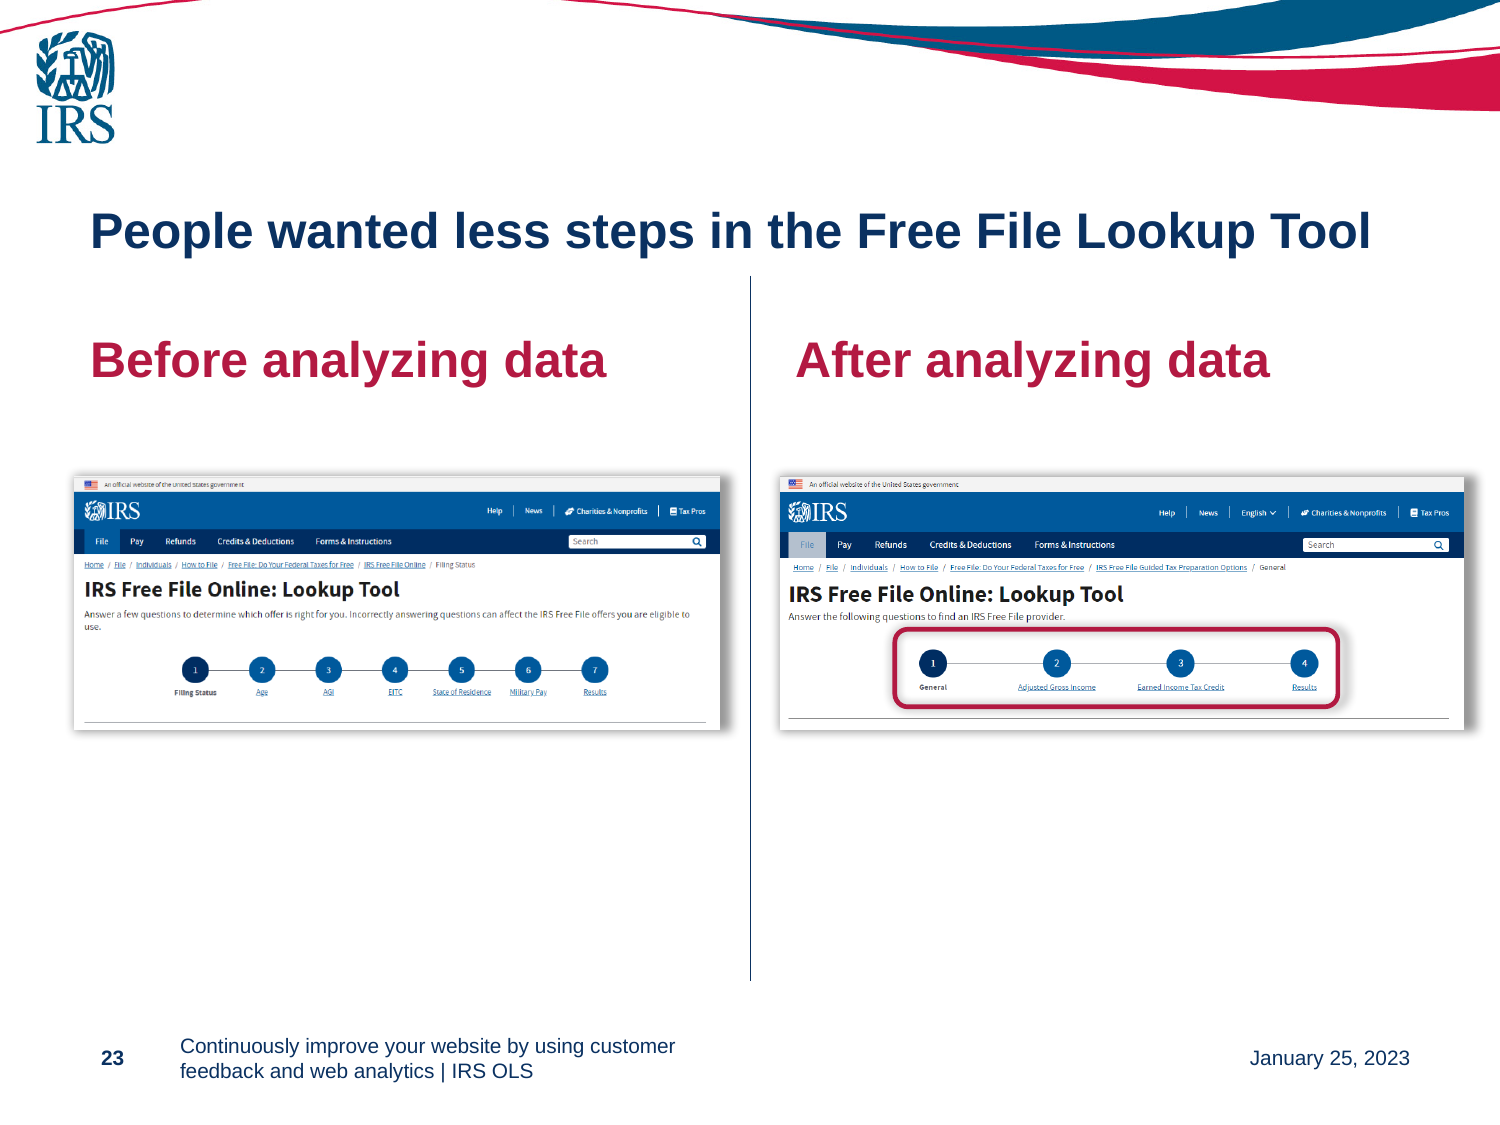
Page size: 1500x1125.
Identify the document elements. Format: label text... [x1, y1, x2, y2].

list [779, 476, 1464, 730]
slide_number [1097, 1027, 1425, 1088]
footer Continuously improve your website by using customer feedback and web analytics | IRS OLS [165, 1027, 765, 1088]
slide_number 23 [75, 1027, 150, 1088]
title People wanted less steps in the Free File Lookup Tool [75, 195, 1425, 270]
list After analyzing data [780, 275, 1425, 396]
picture [0, 0, 1500, 1125]
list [74, 476, 720, 730]
list Before analyzing data [75, 275, 720, 396]
